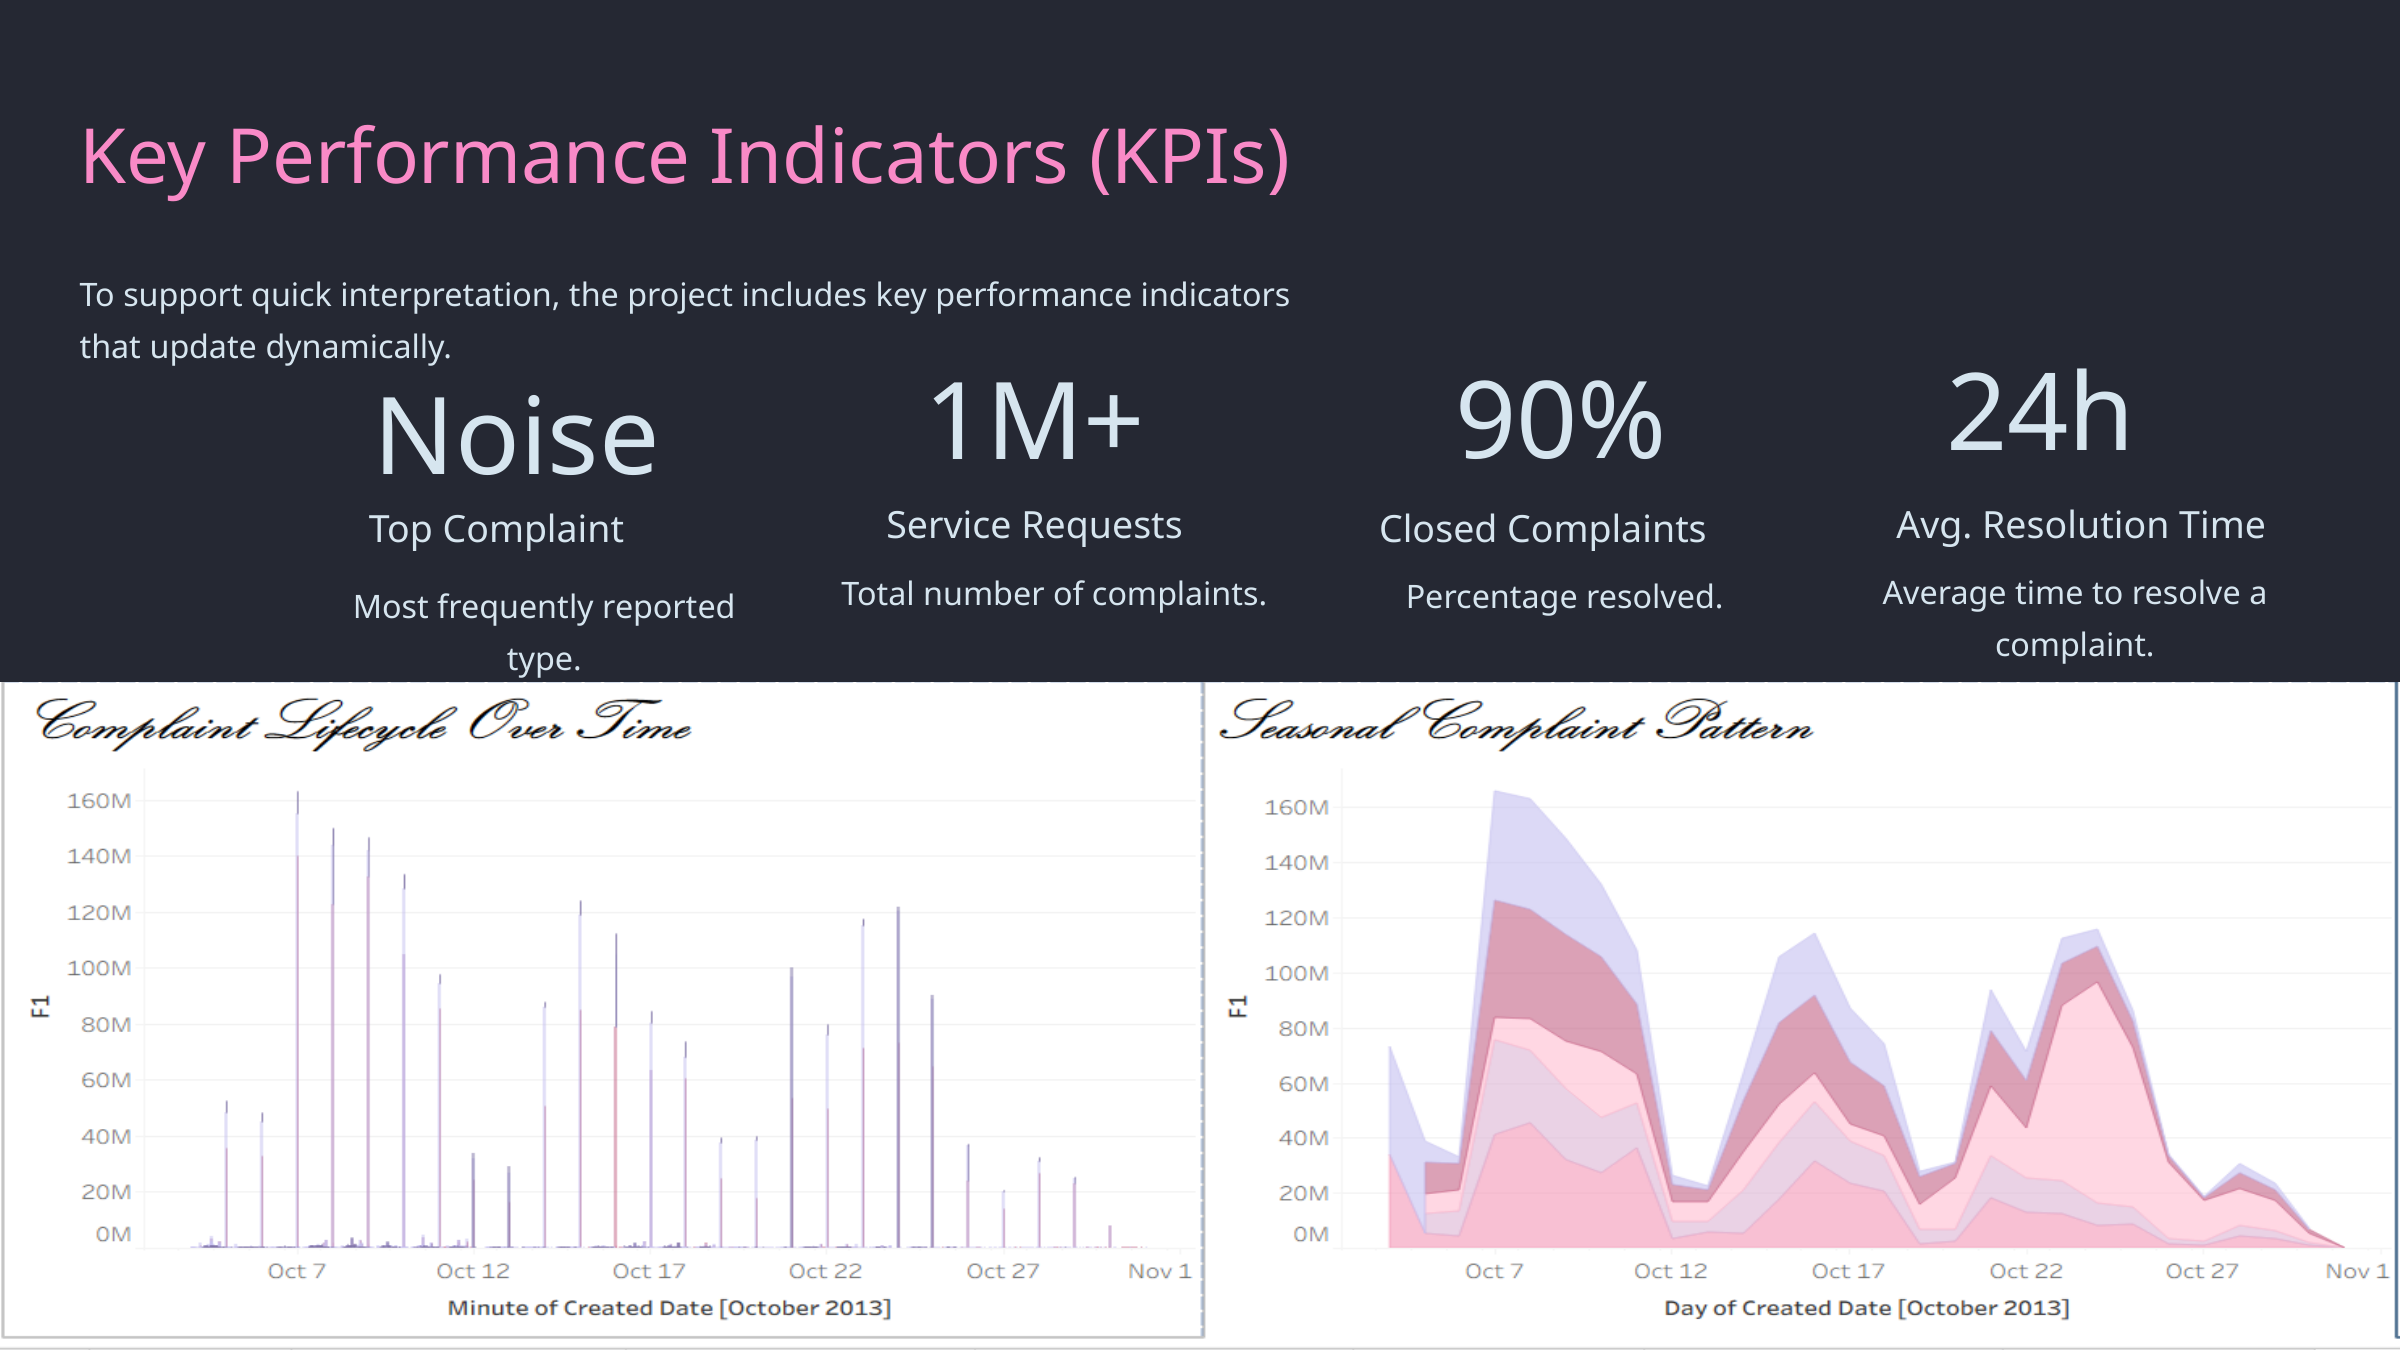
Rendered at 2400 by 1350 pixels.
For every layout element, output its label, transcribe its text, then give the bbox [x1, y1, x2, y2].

text_box Noise [318, 388, 716, 497]
text_box 1M+ [836, 373, 1233, 482]
text_box Top Complaint [304, 502, 689, 551]
text_box Closed Complaints [1351, 502, 1736, 551]
text_box 90% [1362, 372, 1760, 481]
text_box Percentage resolved. [1366, 562, 1764, 615]
text_box Most frequently reported type. [346, 573, 743, 682]
text_box Service Requests [842, 498, 1227, 547]
text_box To support quick interpretation, the project includes key performance indicators that update dynamically. [79, 260, 1351, 366]
text_box 24h [1842, 365, 2239, 473]
text_box Avg. Resolution Time [1889, 498, 2274, 547]
text_box Average time to resolve a complaint. [1876, 558, 2274, 664]
picture [0, 682, 2400, 1350]
text_box Total number of complaints. [856, 559, 1253, 612]
text_box Key Performance Indicators (KPIs) [79, 102, 1302, 199]
